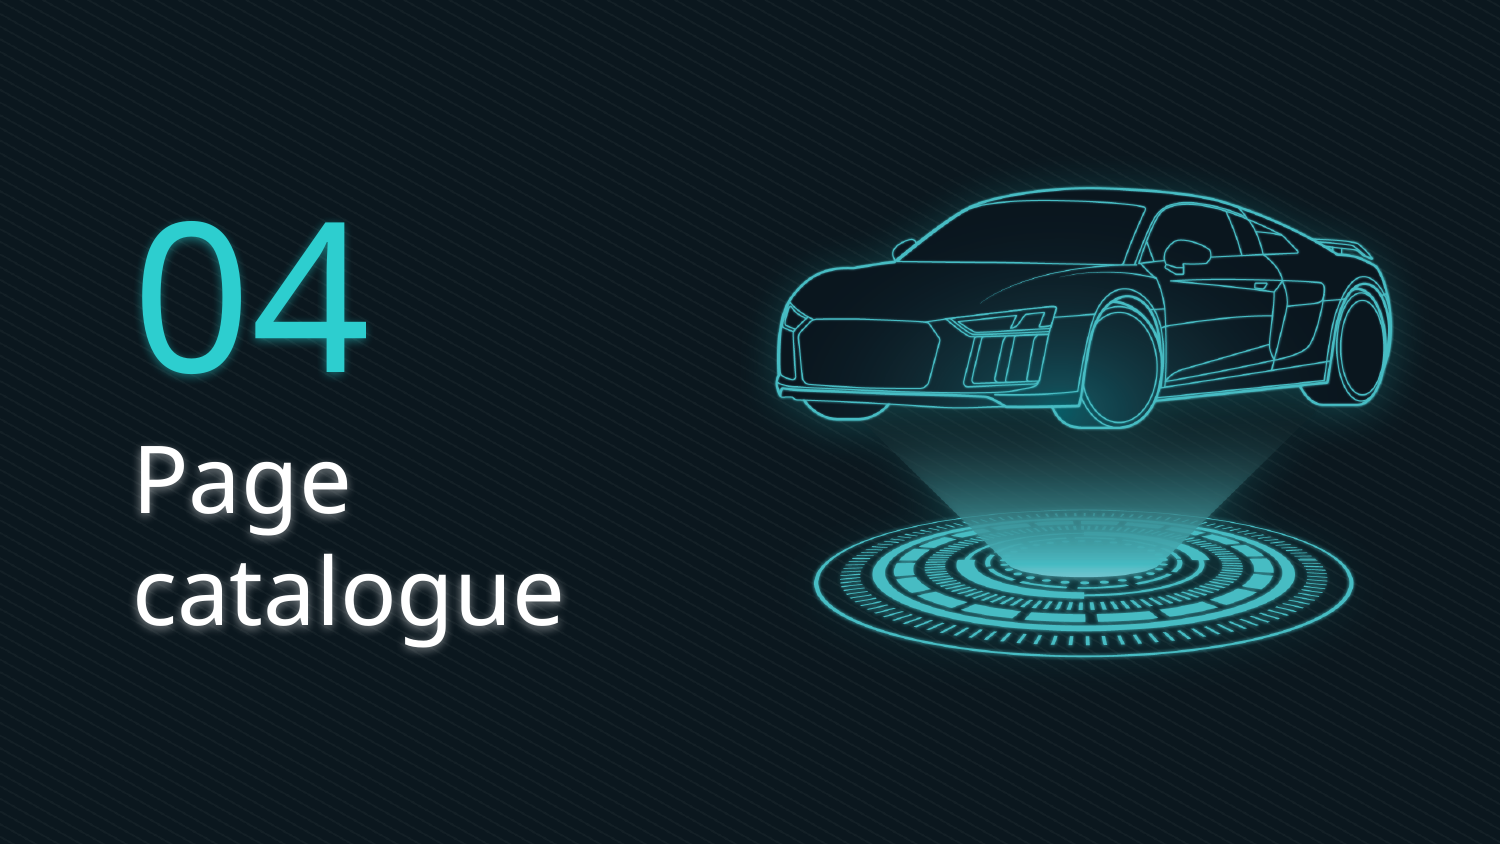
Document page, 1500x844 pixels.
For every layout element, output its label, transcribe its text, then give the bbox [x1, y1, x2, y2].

title Page catalogue [117, 404, 718, 640]
title 04 [117, 204, 535, 430]
picture [754, 168, 1413, 676]
